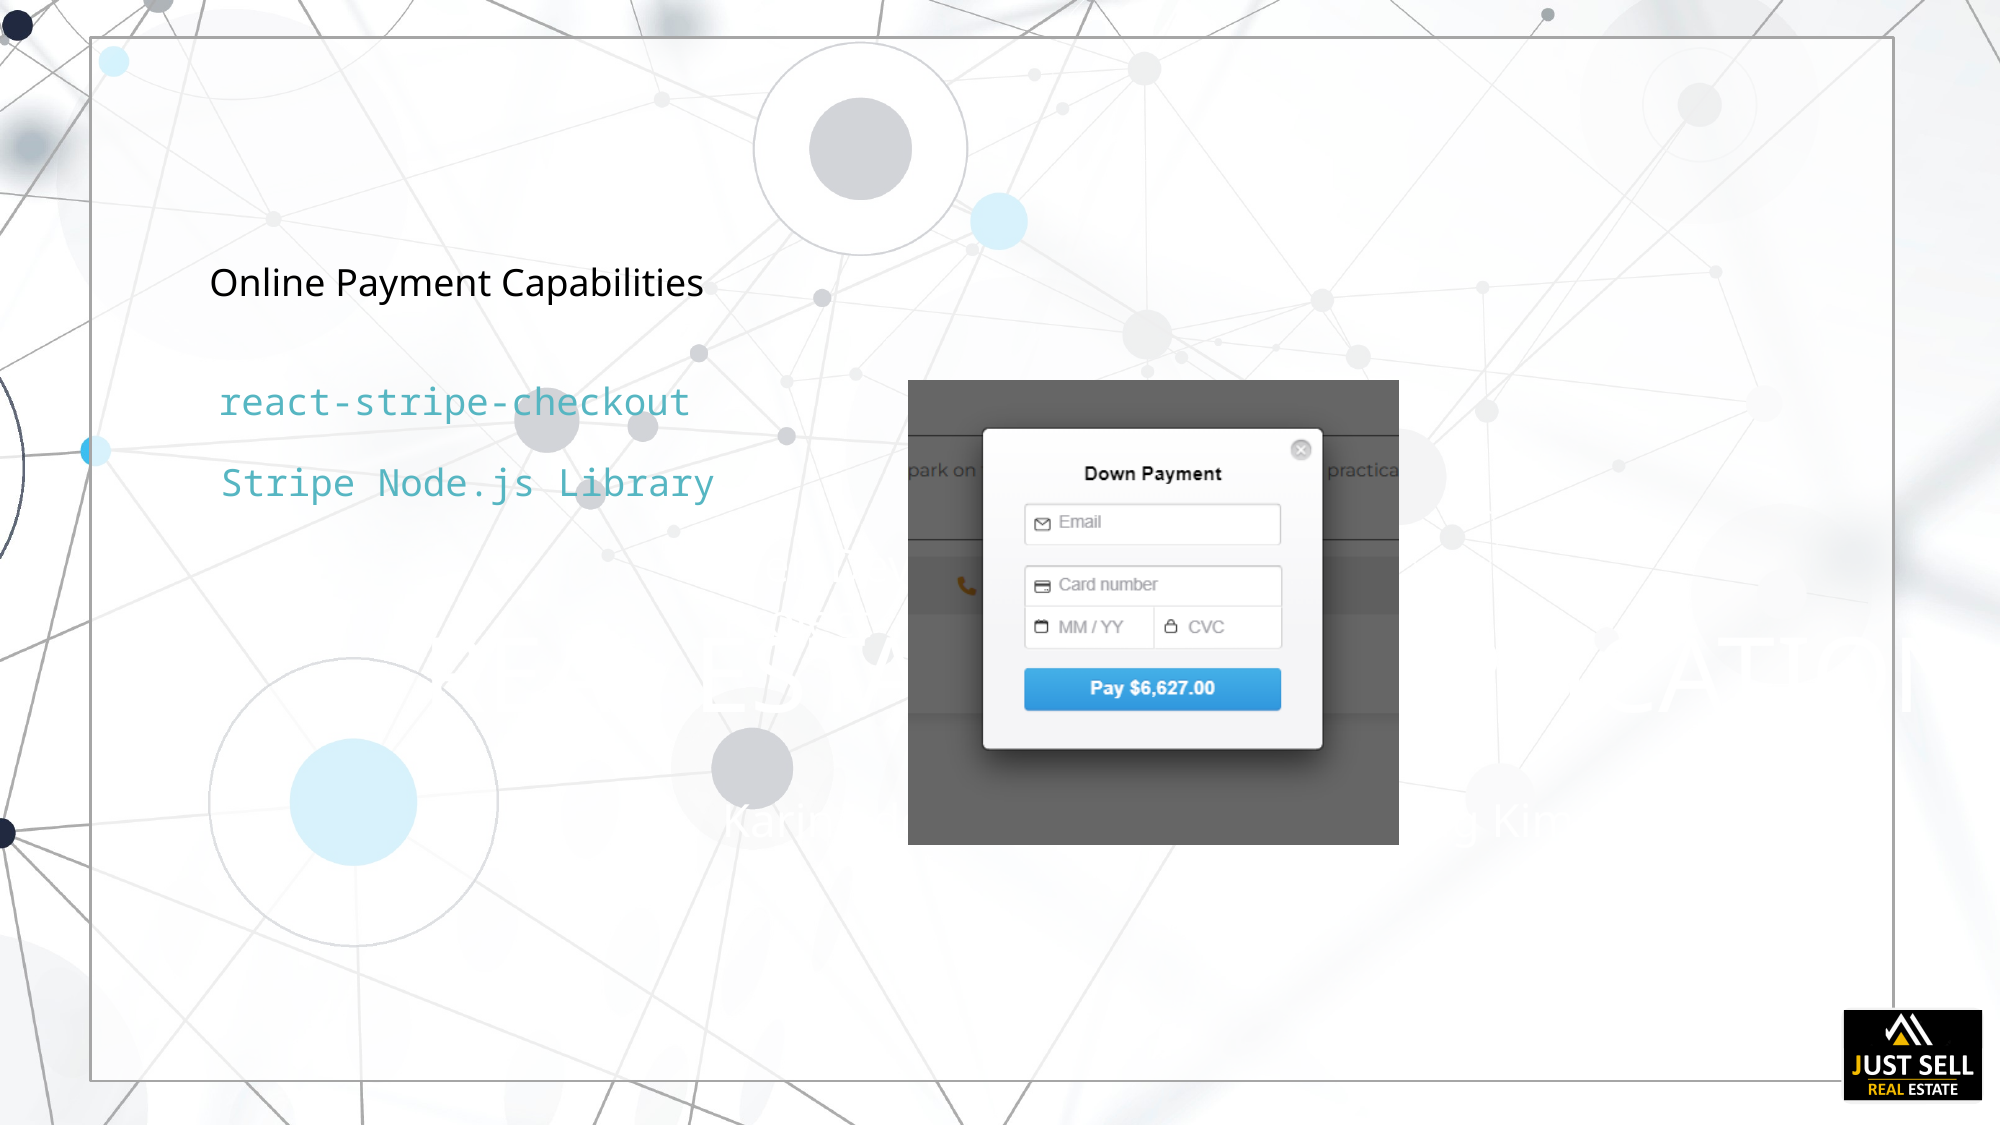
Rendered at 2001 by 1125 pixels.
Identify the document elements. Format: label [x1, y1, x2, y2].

text_box [1834, 1007, 1992, 1110]
picture [0, 0, 2000, 1125]
